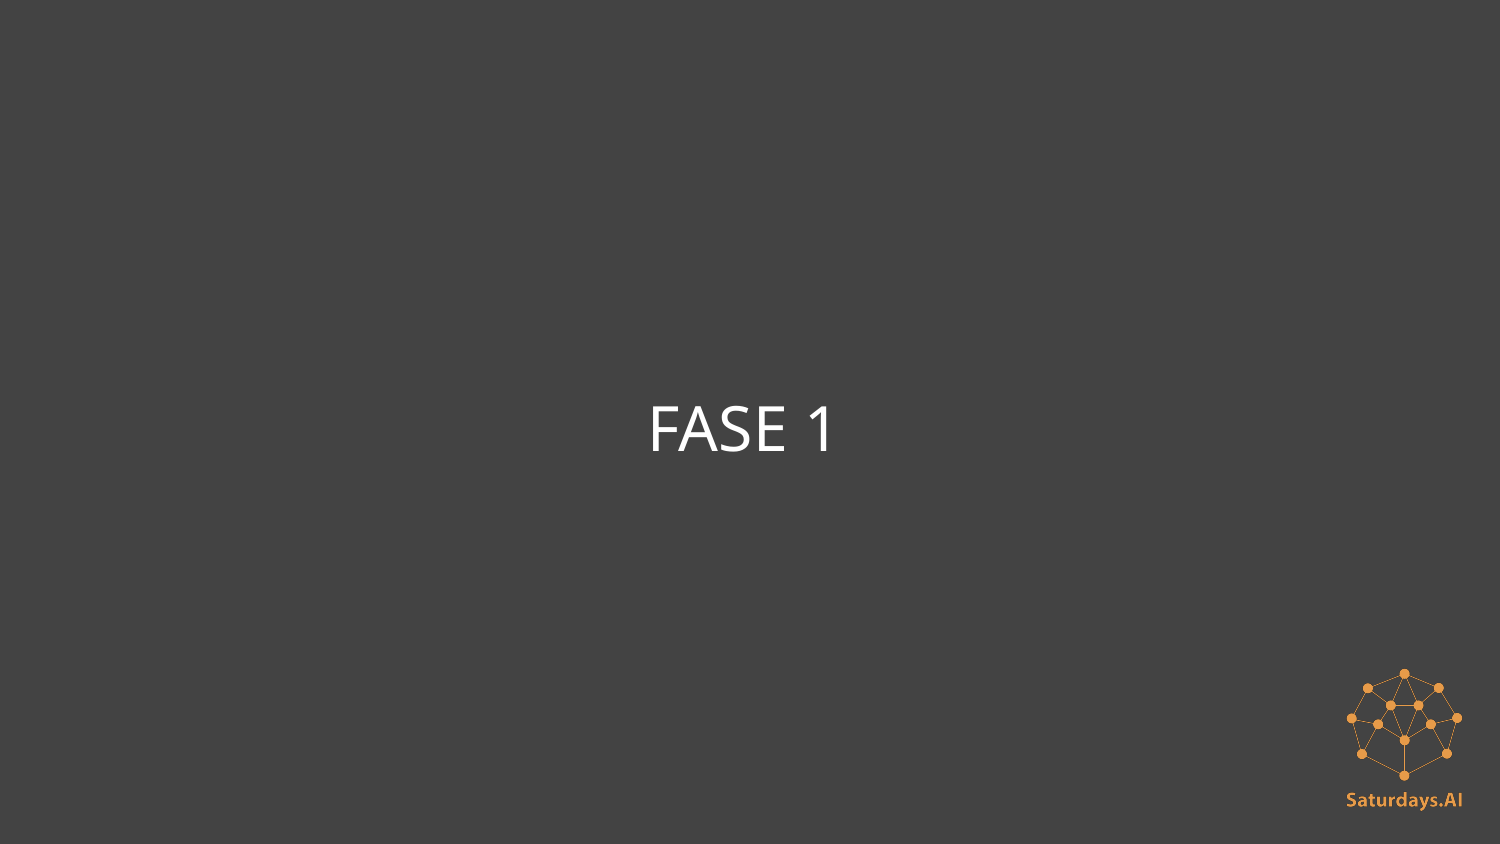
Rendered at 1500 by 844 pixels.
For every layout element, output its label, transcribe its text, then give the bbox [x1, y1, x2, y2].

picture [1332, 657, 1474, 819]
text_box FASE 1 [343, 386, 1144, 458]
